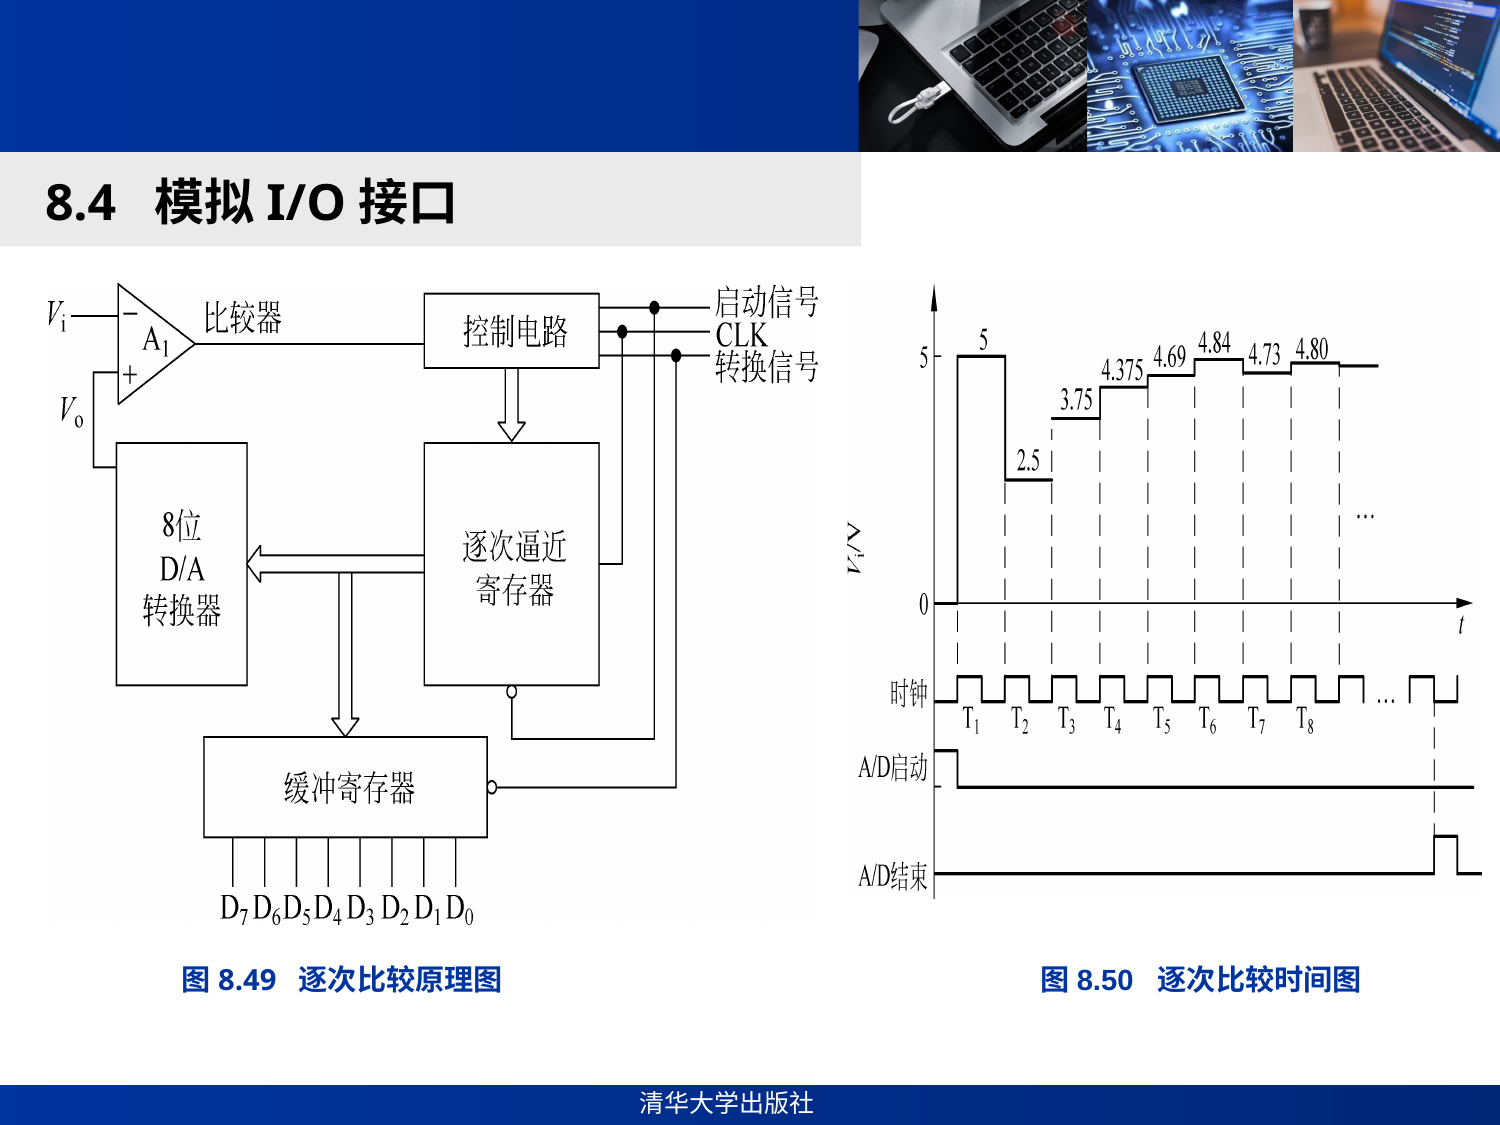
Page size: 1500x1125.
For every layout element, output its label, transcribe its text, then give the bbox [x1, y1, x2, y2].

list 8.4 模拟I/O接口 [30, 163, 787, 252]
picture [858, 0, 1500, 152]
picture [847, 283, 1482, 900]
text_box 图8.50 逐次比较时间图 [944, 953, 1459, 1004]
text_box 图8.49 逐次比较原理图 [71, 953, 614, 1004]
picture [48, 283, 818, 926]
